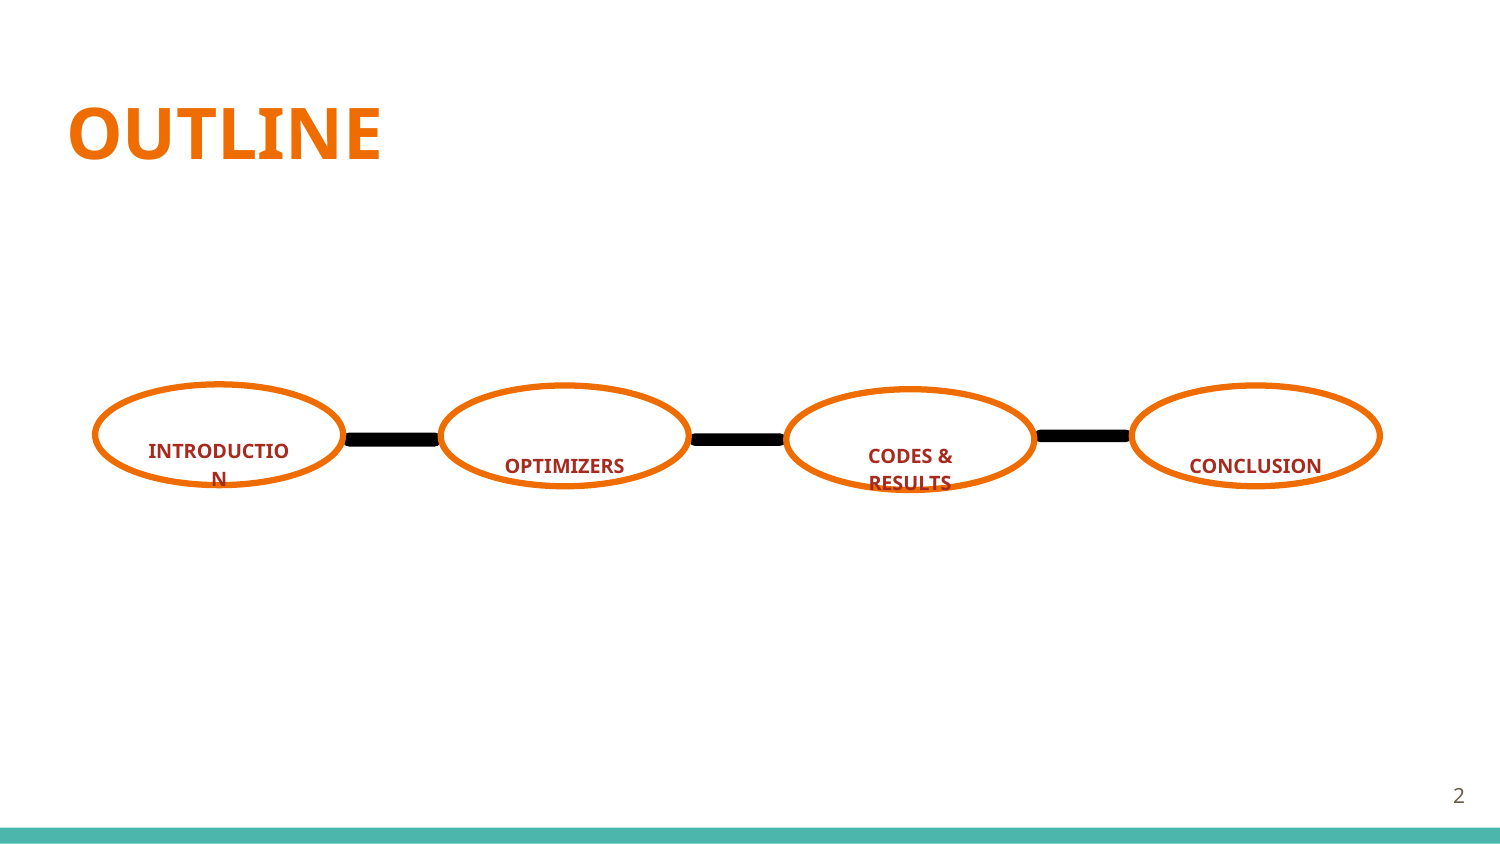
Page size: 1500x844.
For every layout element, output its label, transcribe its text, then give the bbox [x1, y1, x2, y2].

text_box CODES & RESULTS [786, 389, 1035, 490]
text_box [689, 433, 786, 446]
text_box [1034, 429, 1132, 443]
text_box INTRODUCTION [95, 384, 344, 486]
title OUTLINE [51, 72, 1449, 189]
text_box OPTIMIZERS [440, 385, 689, 487]
text_box [343, 433, 441, 446]
slide_number ‹#› [1389, 764, 1480, 830]
text_box CONCLUSION [1131, 385, 1380, 487]
